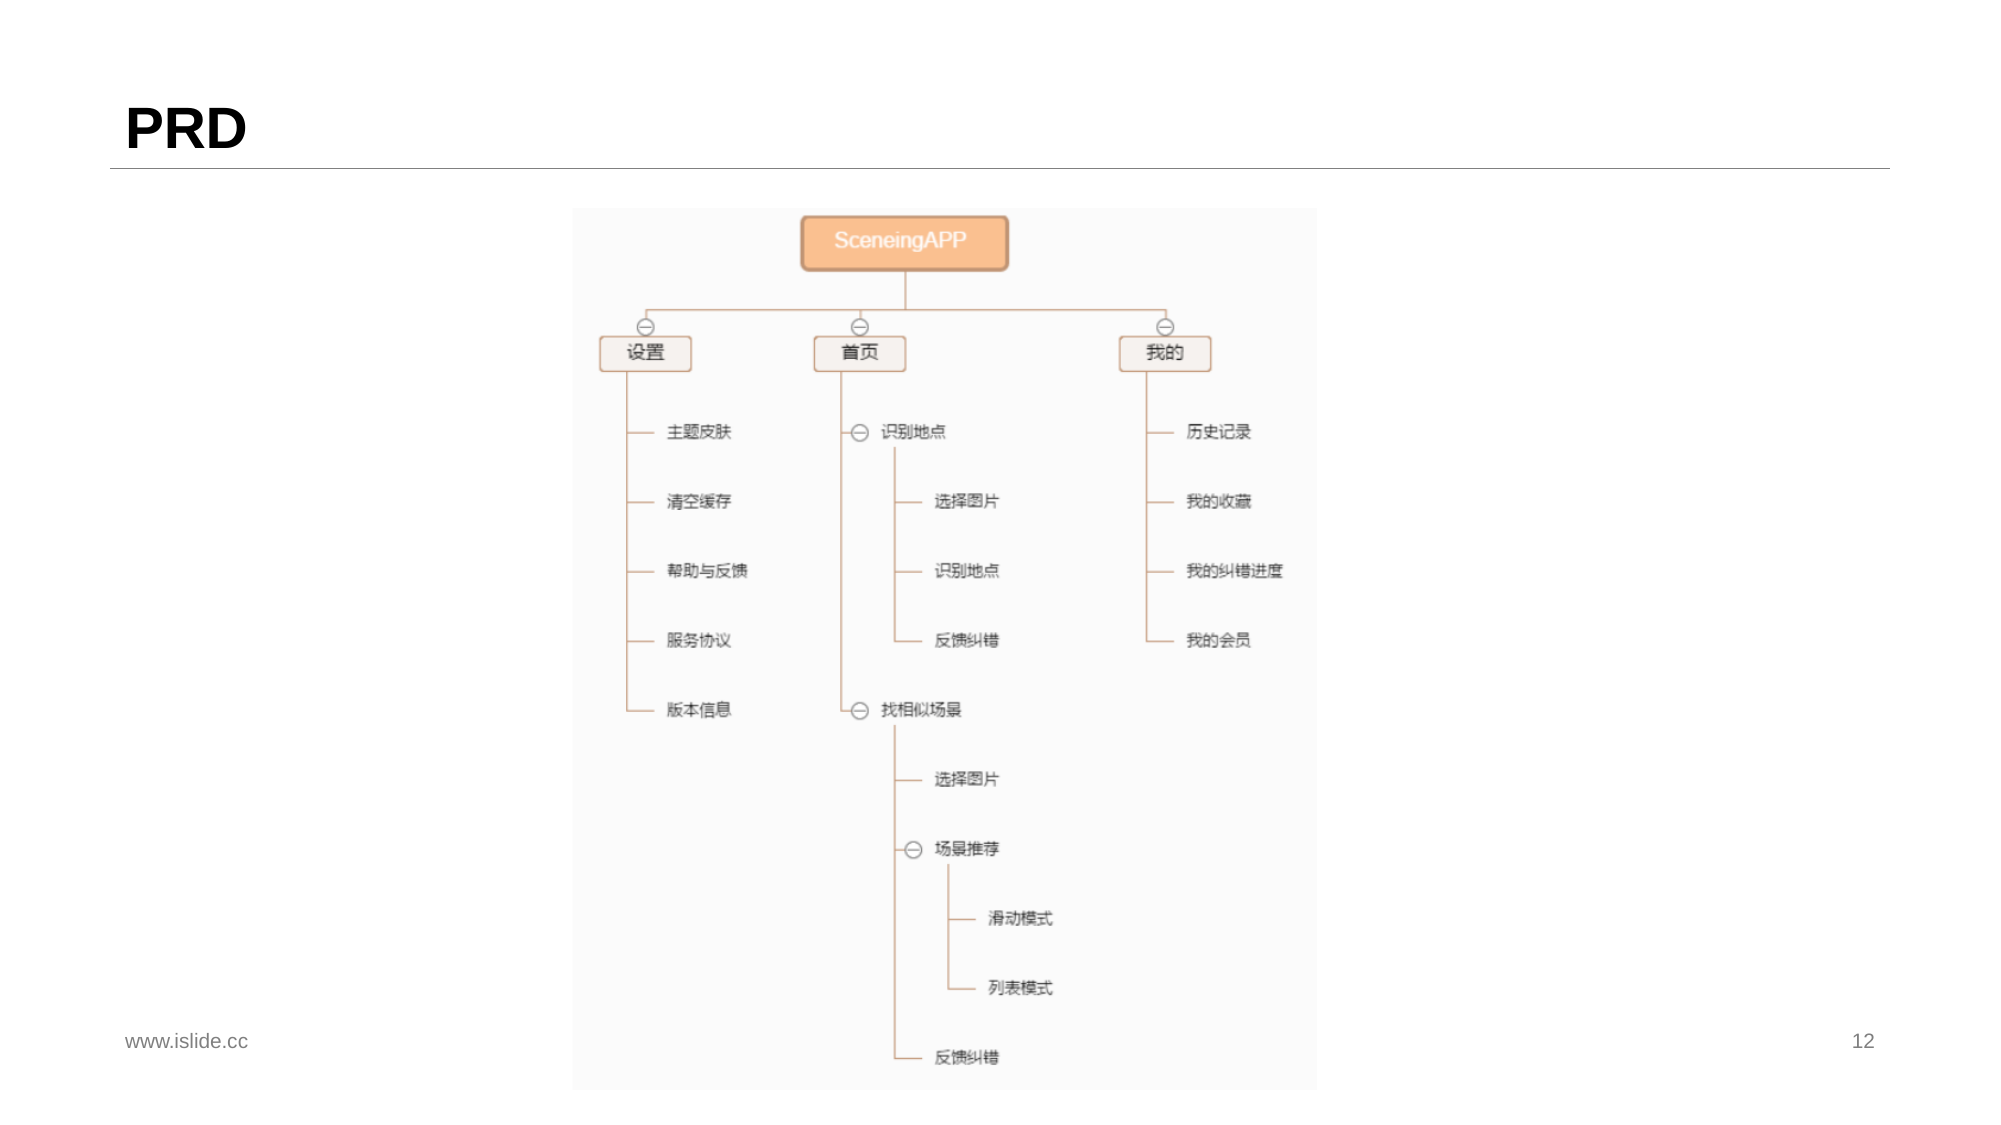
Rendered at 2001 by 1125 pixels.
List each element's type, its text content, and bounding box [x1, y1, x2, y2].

slide_number 12 [1412, 1022, 1890, 1057]
title PRD [109, 0, 1890, 169]
picture [562, 208, 1317, 1090]
footer www.islide.cc [109, 1022, 562, 1057]
